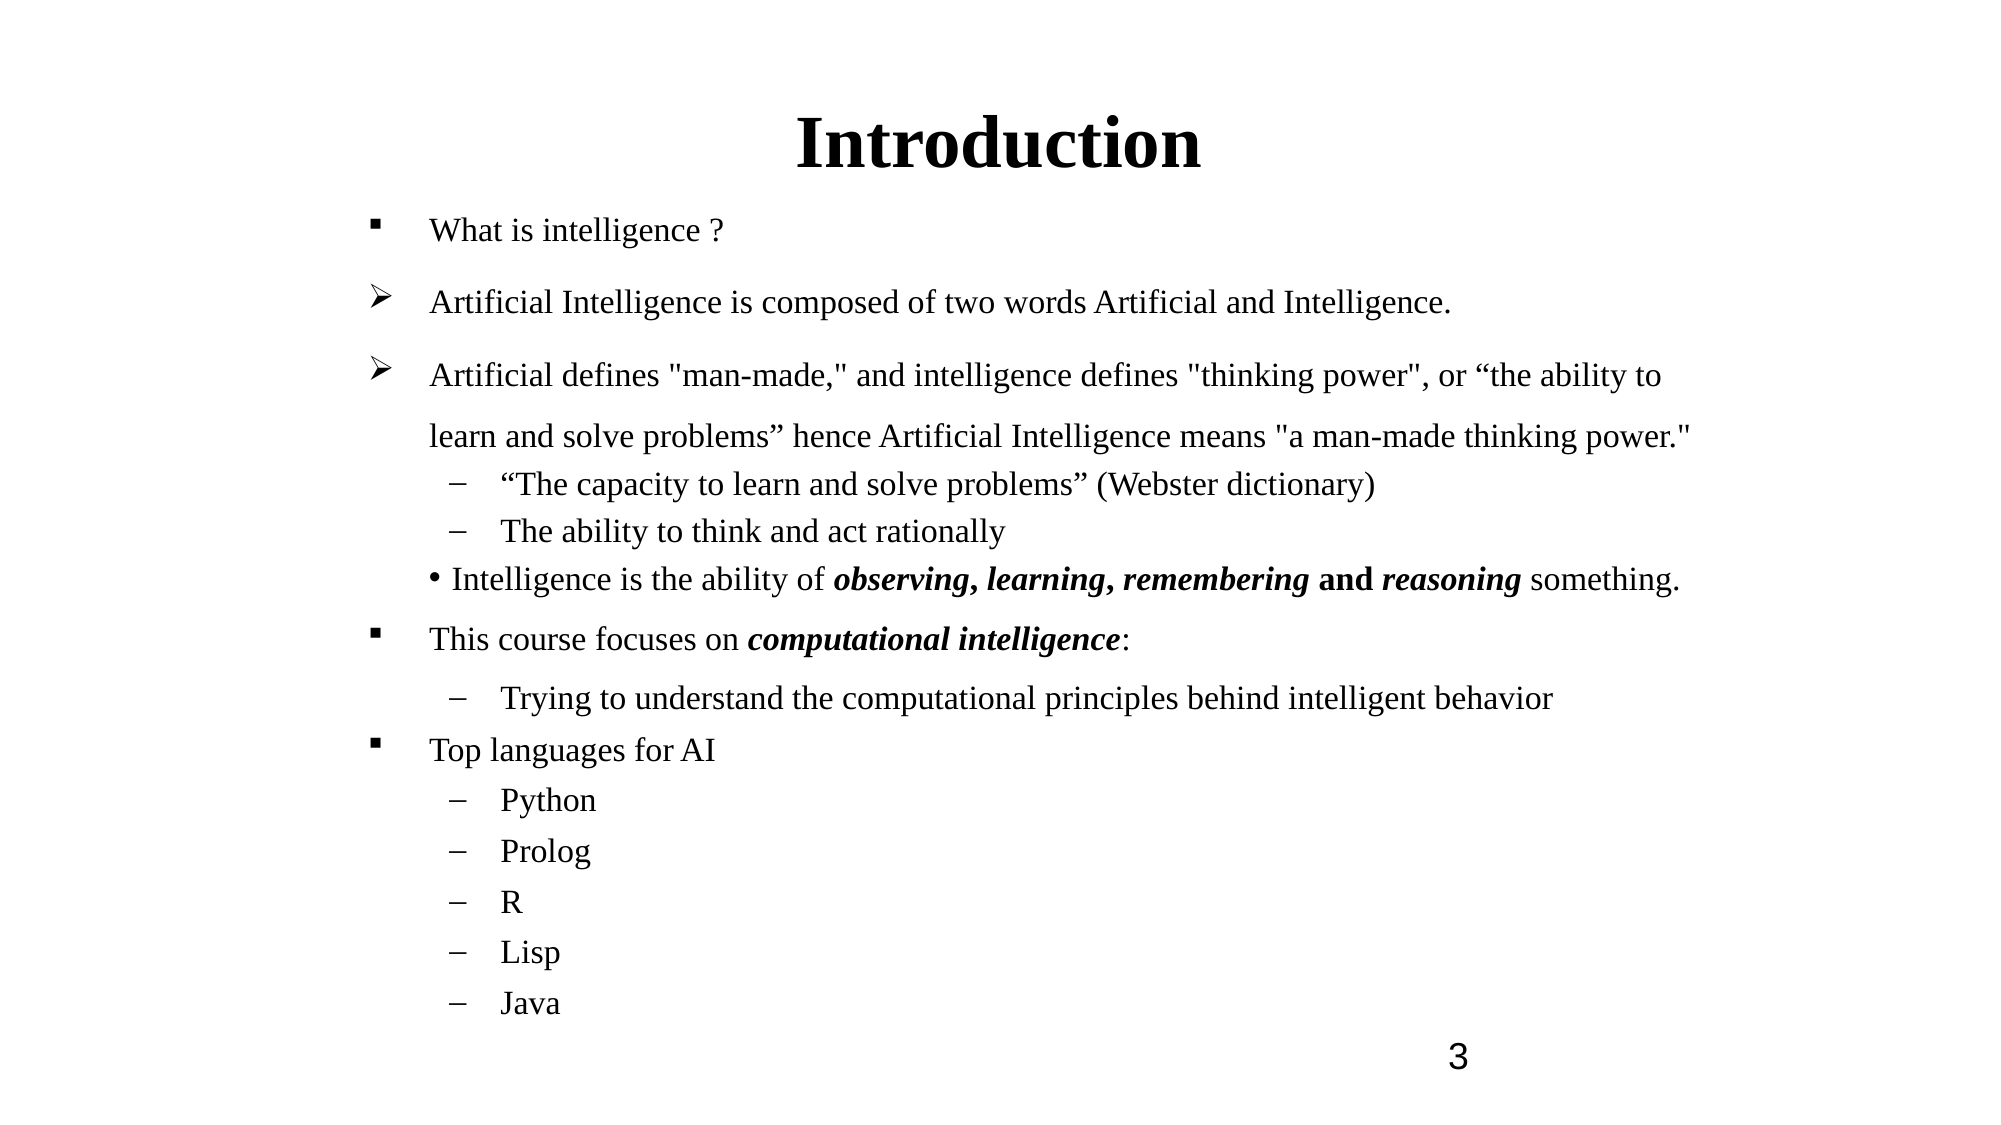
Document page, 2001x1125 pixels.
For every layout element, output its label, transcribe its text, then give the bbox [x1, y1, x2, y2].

slide_number 3 [1433, 1024, 1899, 1102]
title Introduction [99, 45, 1898, 231]
list What is intelligence ? Artificial Intelligence is composed of two words Artificial and Intelligence. Artificial defines "man-made," and intelligence defines "thinking power", or “the ability to learn and solve problems” hence Artificial Intelligence means "a man-made thinking power." “The capacity to learn and solve problems” (Webster dictionary) The ability to think and act rationally Intelligence is the ability of observing, learning, remembering and reasoning something. This course focuses on computational intelligence: Trying to understand the computational principles behind intelligent behavior Top languages for AI Python Prolog R Lisp Java [353, 200, 1719, 1063]
